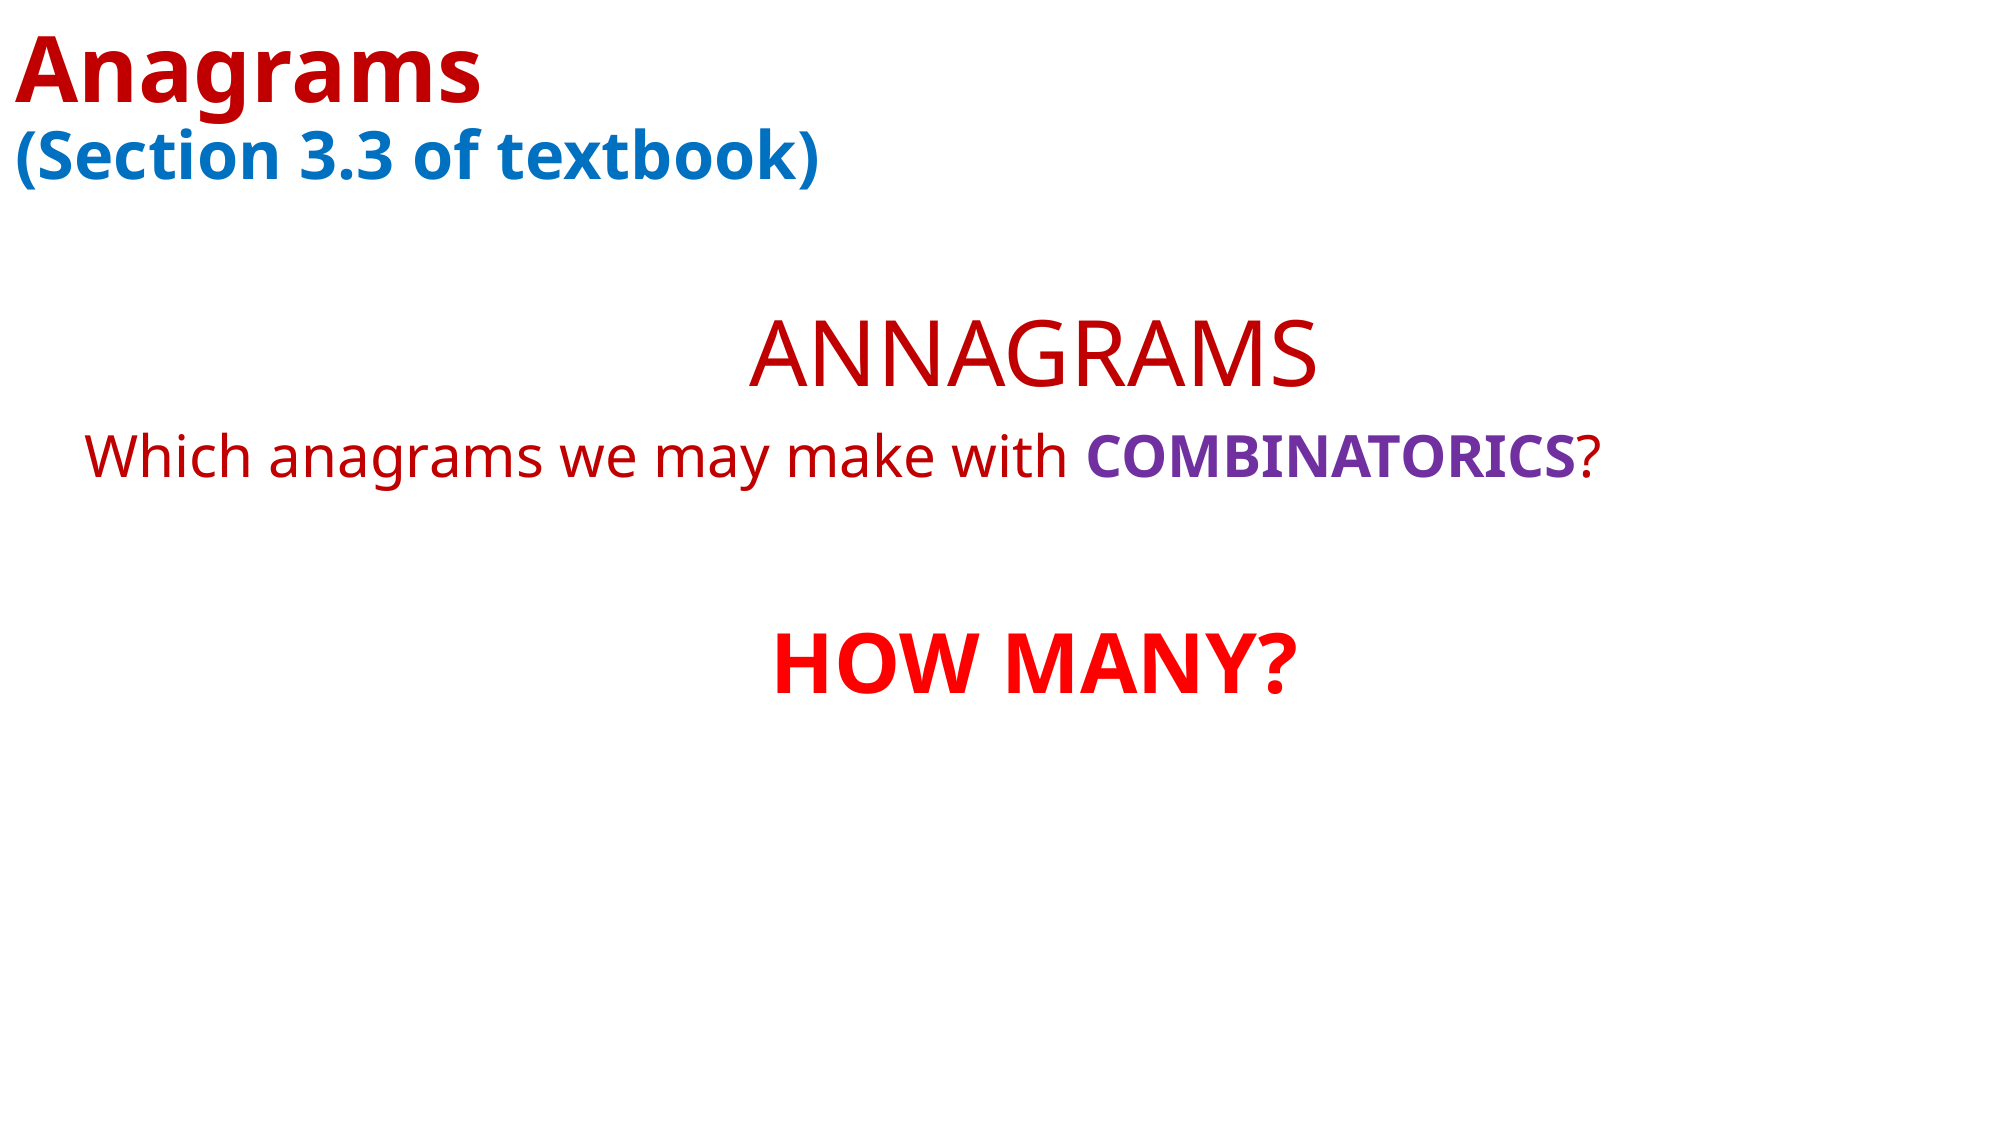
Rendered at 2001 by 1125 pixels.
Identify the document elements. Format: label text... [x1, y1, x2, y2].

list ANNAGRAMS Which anagrams we may make with COMBINATORICS? HOW MANY? [69, 299, 2000, 1100]
title Anagrams (Section 3.3 of textbook) [0, 0, 1725, 218]
